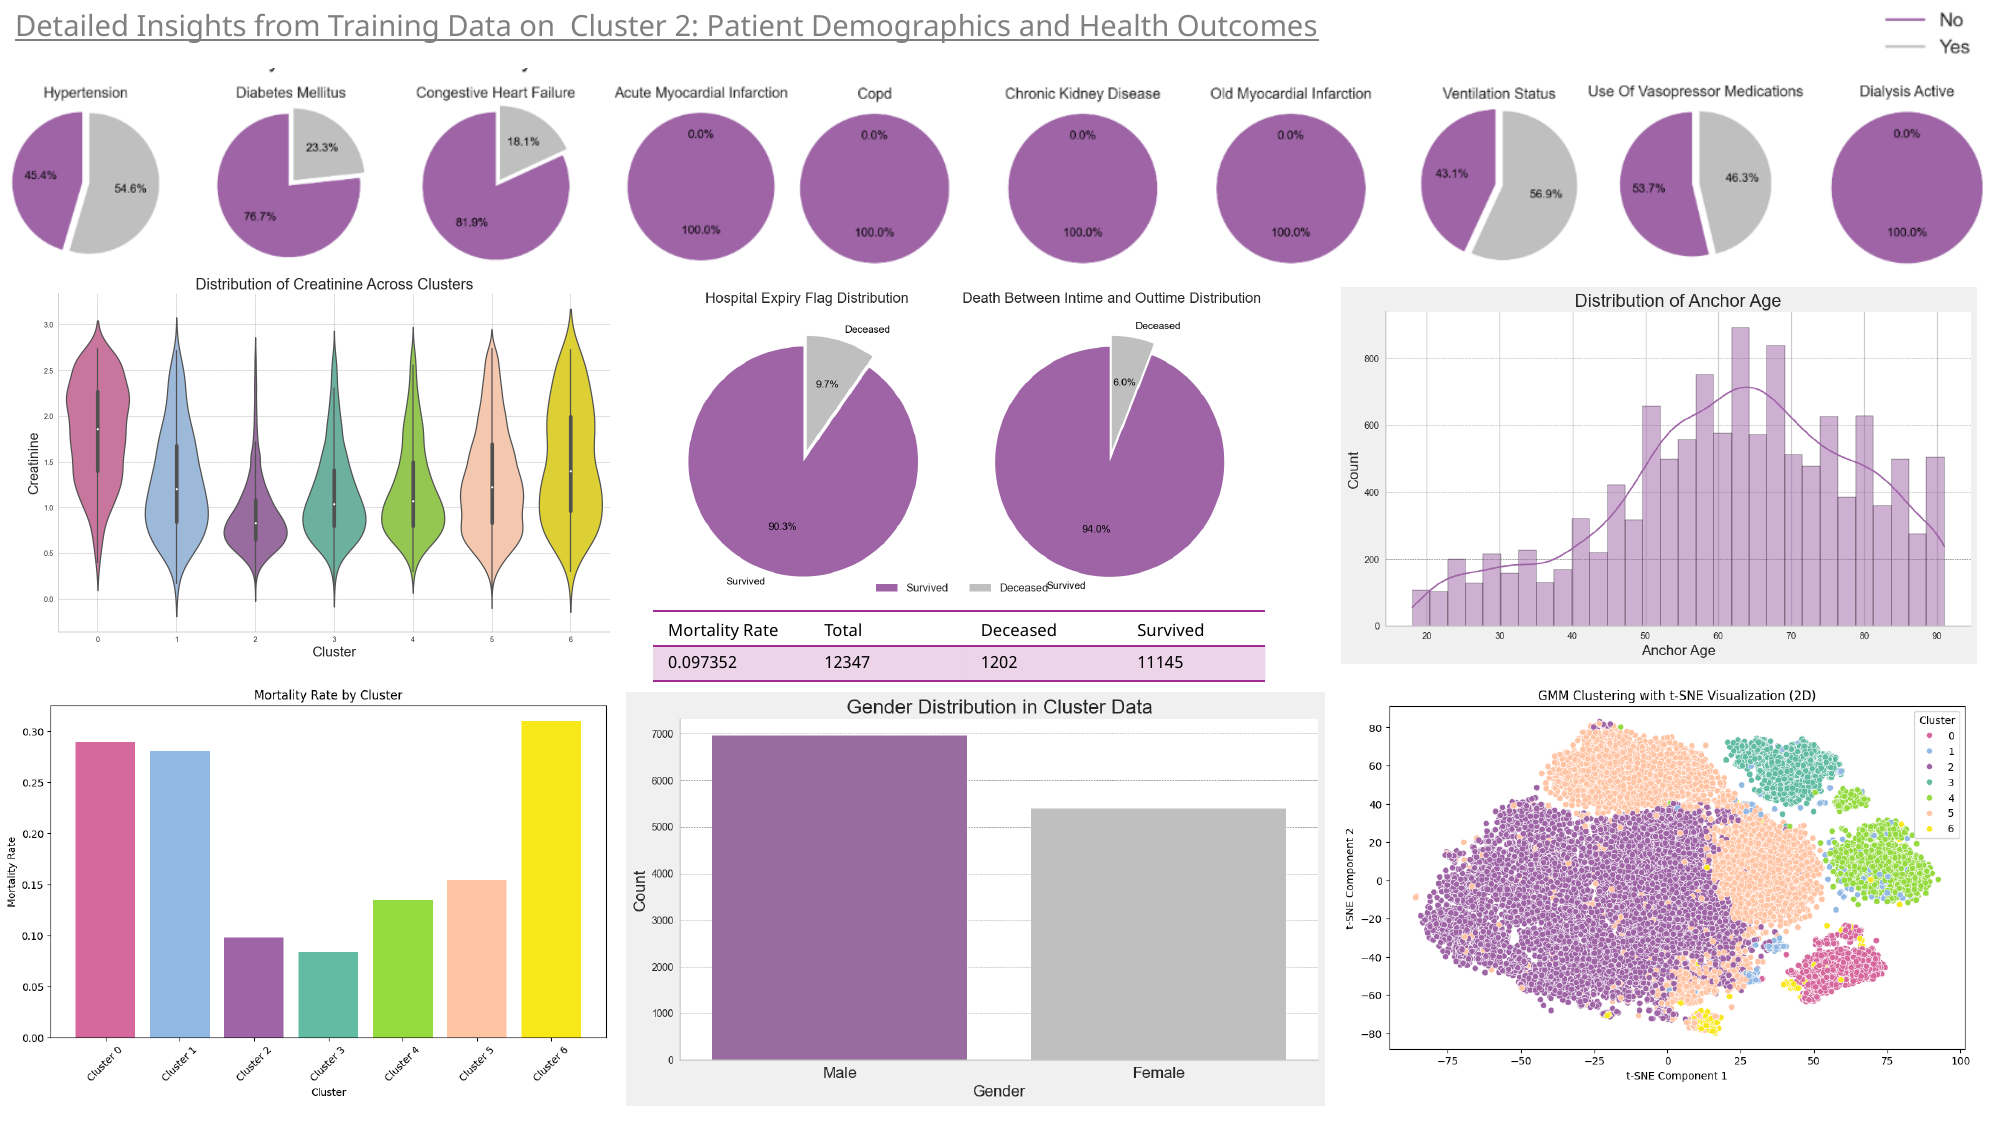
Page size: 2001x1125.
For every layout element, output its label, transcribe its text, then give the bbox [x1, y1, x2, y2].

picture [0, 68, 791, 265]
picture [23, 272, 615, 665]
picture [626, 691, 1325, 1107]
table_cell 12347 [809, 647, 966, 680]
picture [657, 286, 1266, 603]
table_header Deceased [966, 612, 1122, 645]
picture [1340, 286, 1977, 665]
table_cell 11145 [1122, 647, 1265, 680]
picture [0, 682, 613, 1104]
picture [1337, 682, 1977, 1089]
table_header Mortality Rate [653, 612, 809, 645]
table_cell 1202 [966, 647, 1122, 680]
picture [1864, 6, 1977, 70]
picture [797, 74, 1992, 270]
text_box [1126, 319, 1188, 335]
table_cell 0.097352 [653, 647, 809, 680]
table_header Survived [1122, 612, 1265, 645]
table_header Total [809, 612, 966, 645]
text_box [1046, 577, 1054, 586]
text_box Detailed Insights from Training Data on Cluster 2: Patient Demographics and Health Outcomes [0, 0, 1567, 50]
